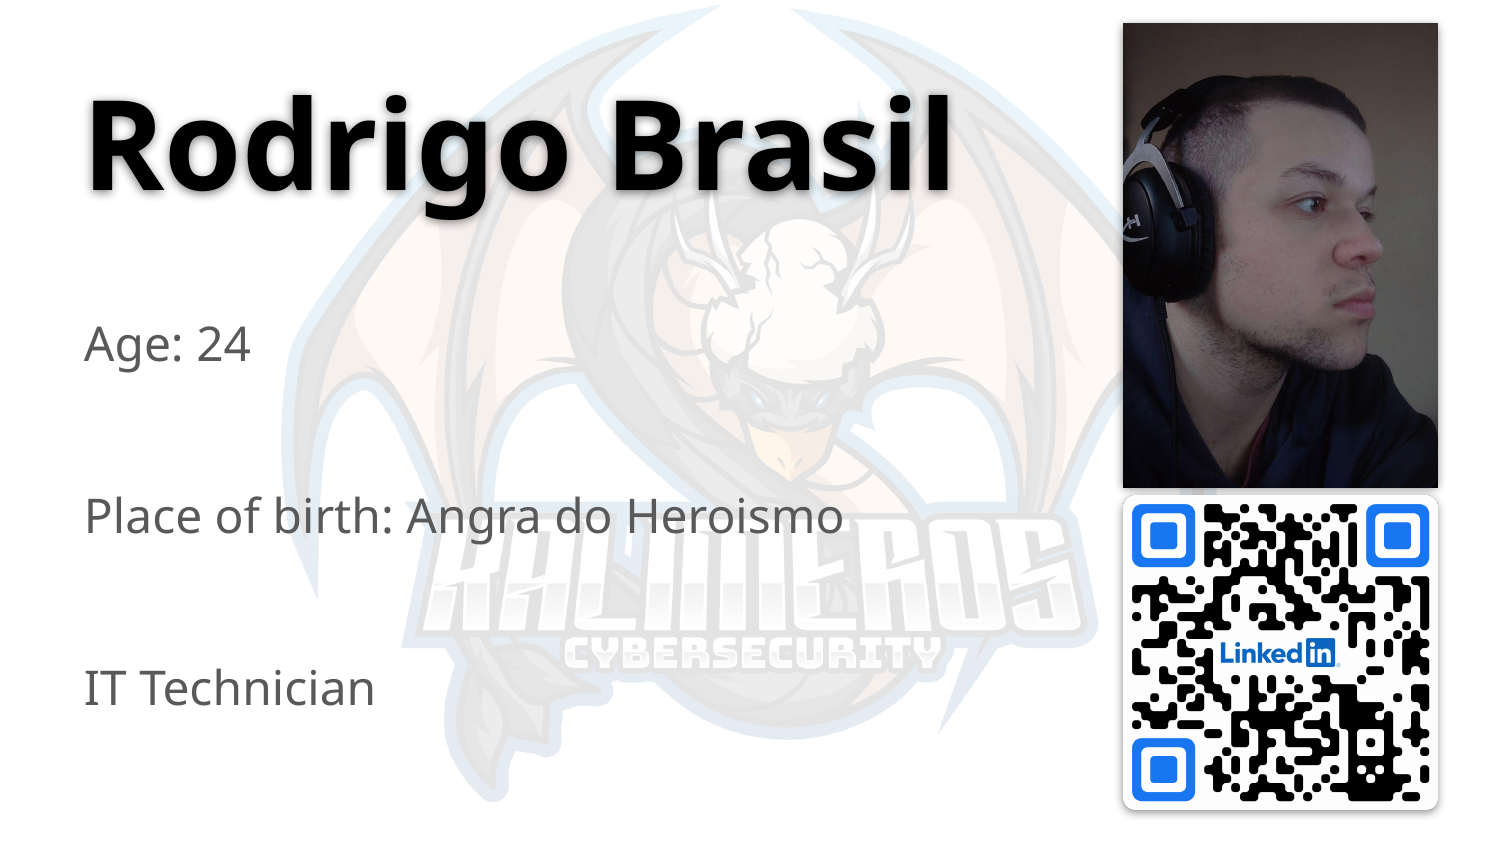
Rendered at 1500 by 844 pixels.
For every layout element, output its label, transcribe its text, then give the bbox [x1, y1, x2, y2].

text_box Age: 24 Place of birth: Angra do Heroismo IT Technician [68, 243, 1051, 820]
text_box Rodrigo Brasil [79, 62, 276, 243]
picture [281, 4, 1439, 811]
